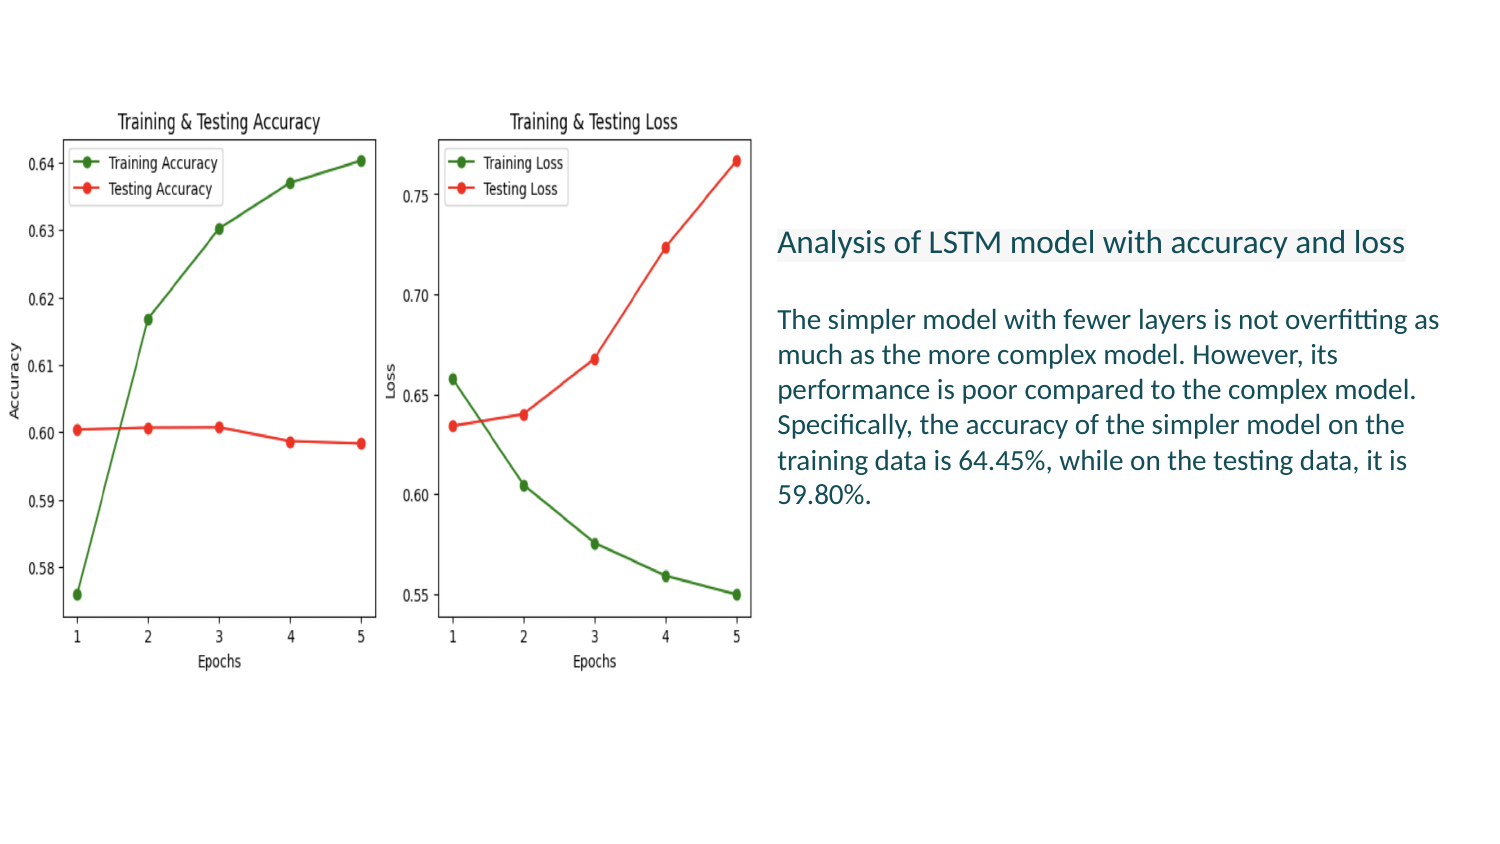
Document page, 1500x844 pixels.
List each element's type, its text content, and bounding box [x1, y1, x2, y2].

title Analysis of LSTM model with accuracy and loss The simpler model with fewer layers is not overfitting as much as the more complex model. However, its performance is poor compared to the complex model. Specifically, the accuracy of the simpler model on the training data is 64.45%, while on the testing data, it is 59.80%. [779, 148, 1500, 618]
picture [0, 91, 776, 676]
